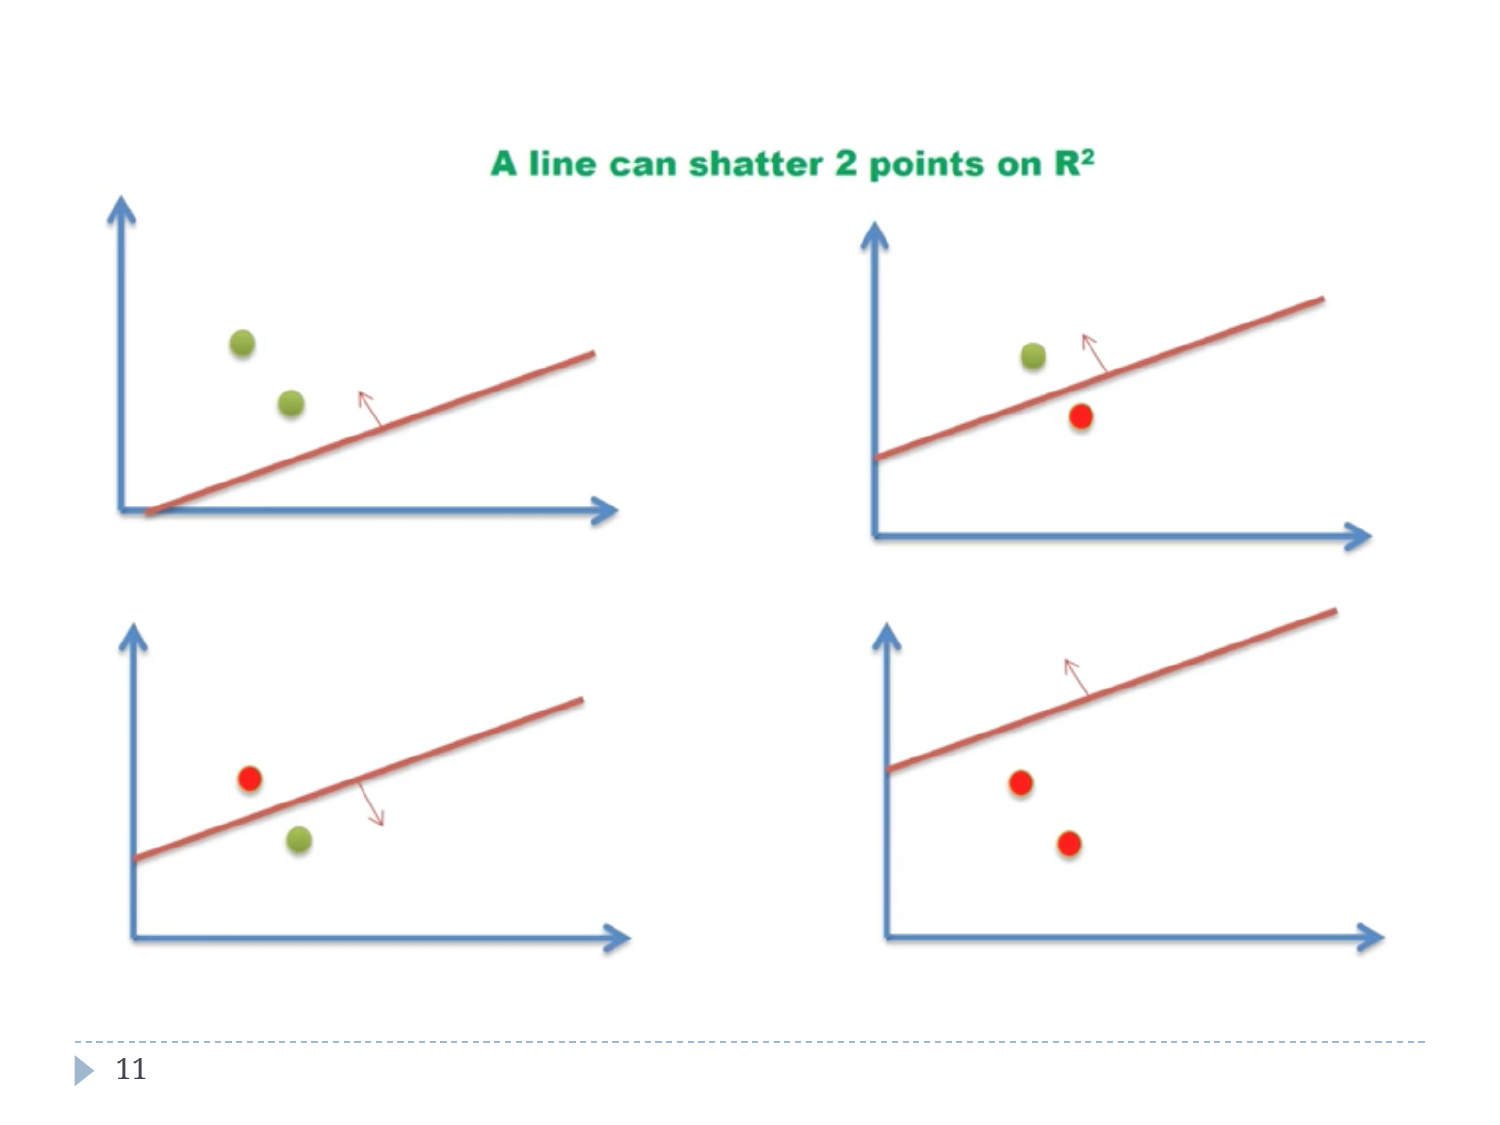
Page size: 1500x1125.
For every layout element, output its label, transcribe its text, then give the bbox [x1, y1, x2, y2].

picture [0, 139, 1500, 986]
slide_number ‹#› [100, 1042, 426, 1103]
